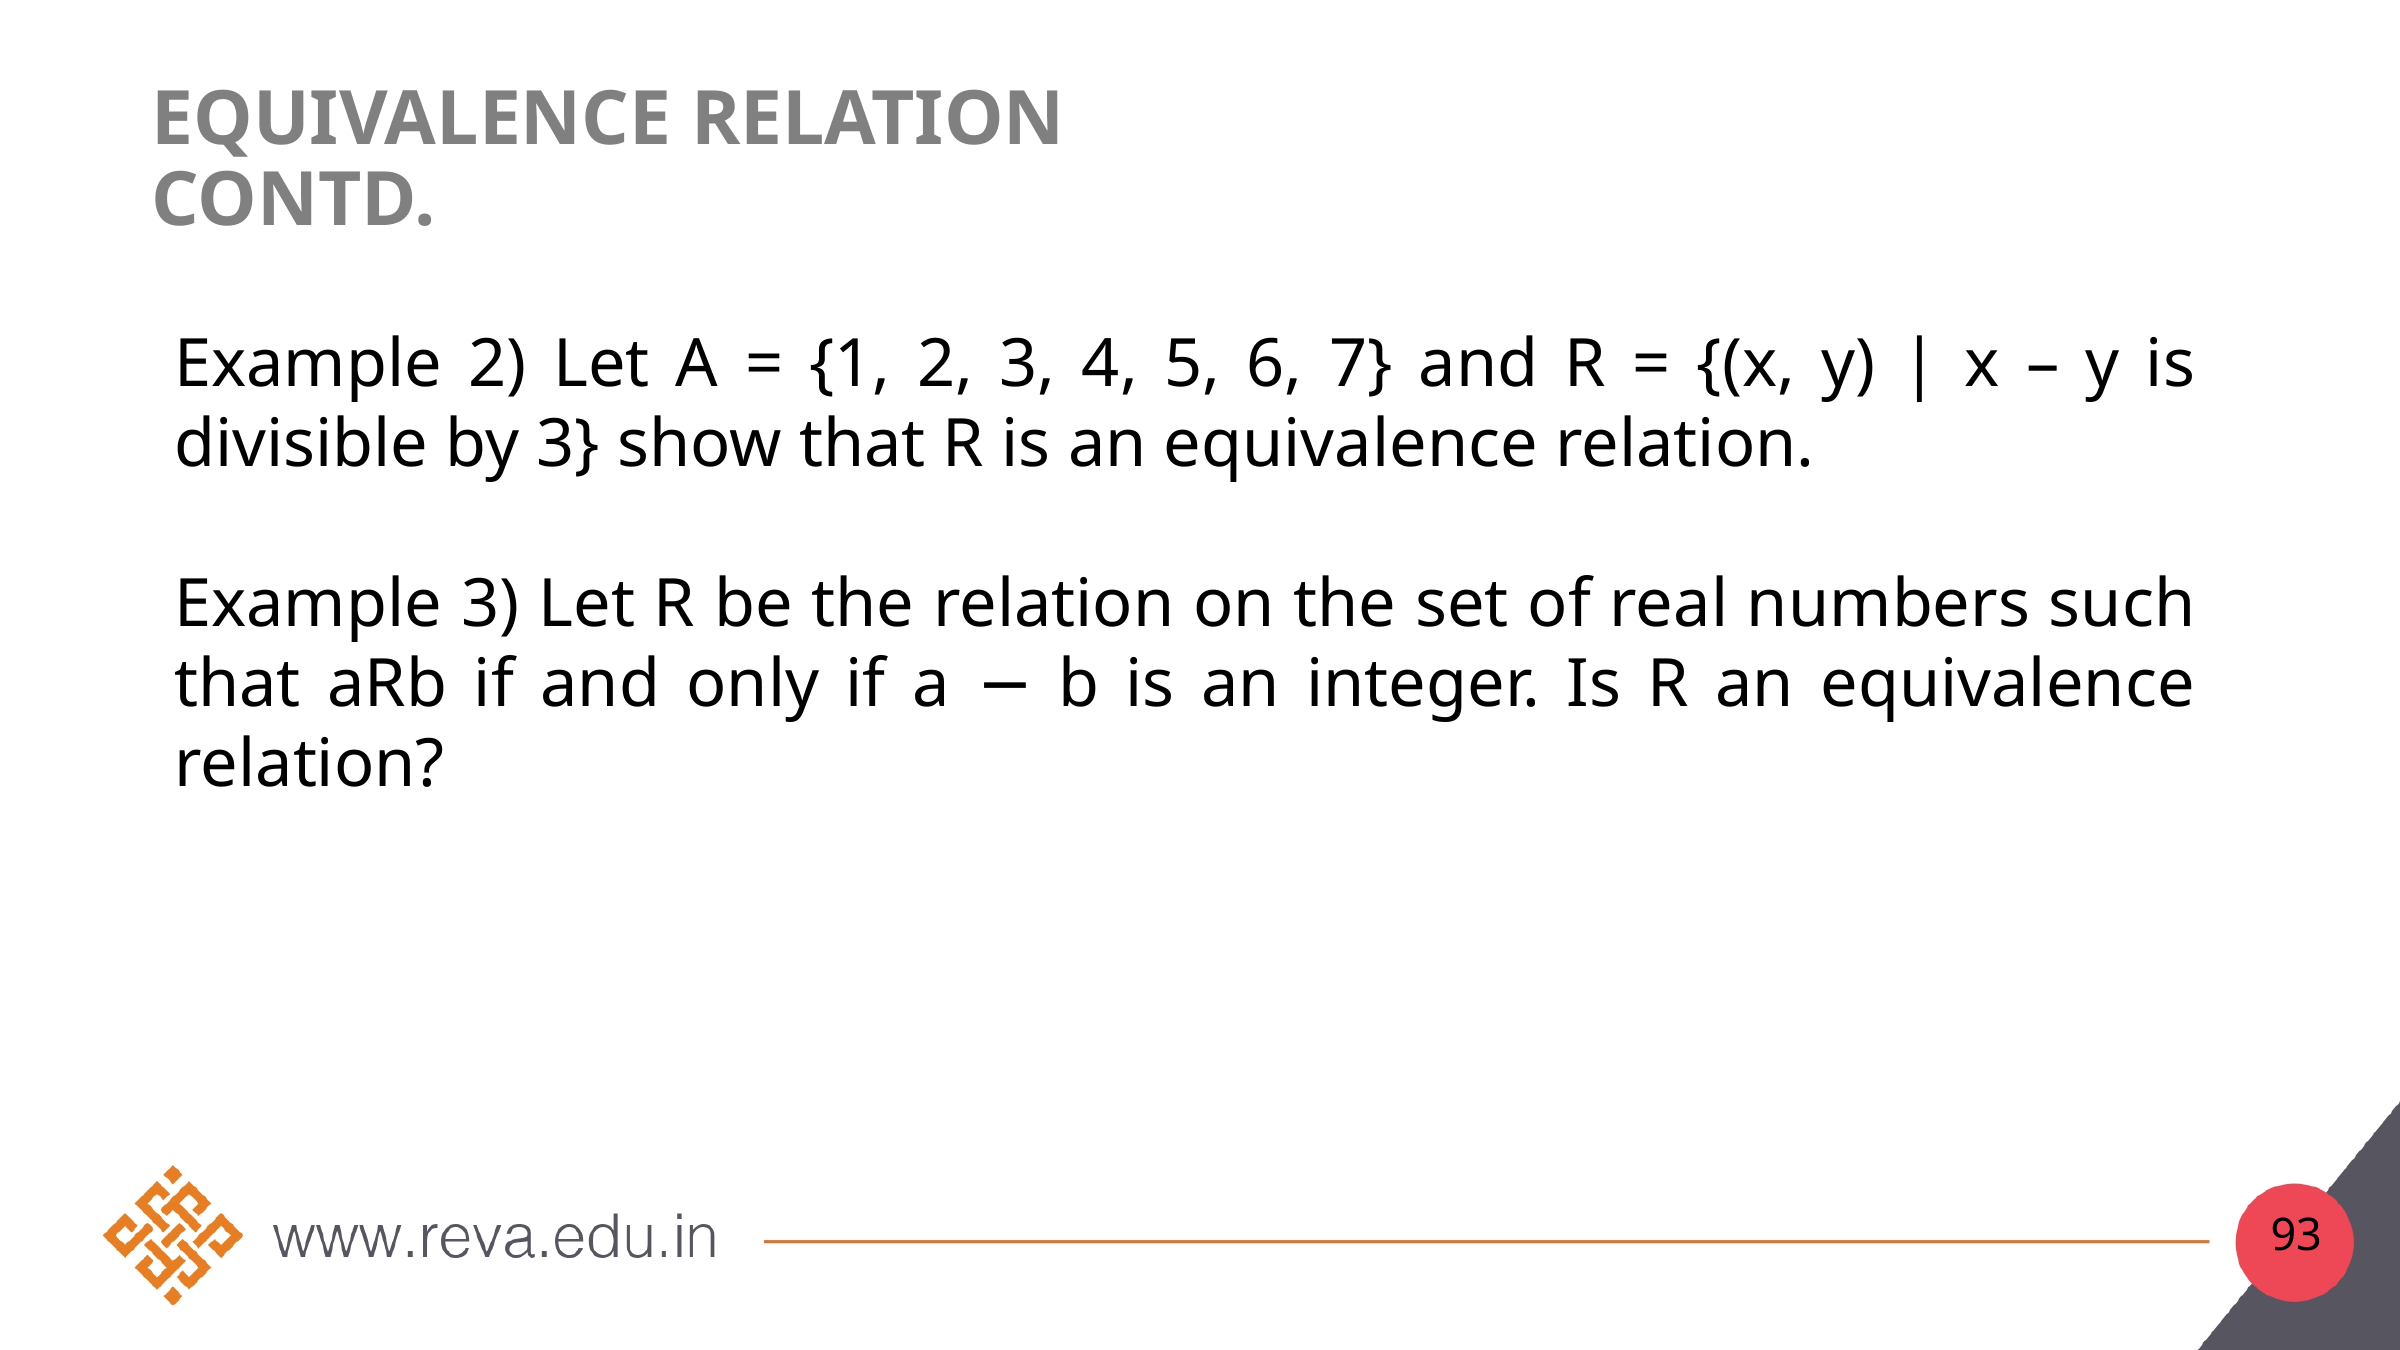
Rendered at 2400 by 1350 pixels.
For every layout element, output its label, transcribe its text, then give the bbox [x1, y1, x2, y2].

slide_number 93 [2237, 1200, 2355, 1272]
picture [0, 0, 2400, 1350]
title Equivalence Relation contd. [136, 77, 1360, 243]
text_box Example 2) Let A = {1, 2, 3, 4, 5, 6, 7} and R = {(x, y) | x – y is divisible by 3} show that R is an equivalence relation. Example 3) Let R be the relation on the set of real numbers such that aRb if and only if a − b is an integer. Is R an equivalence relation? [159, 312, 2213, 807]
